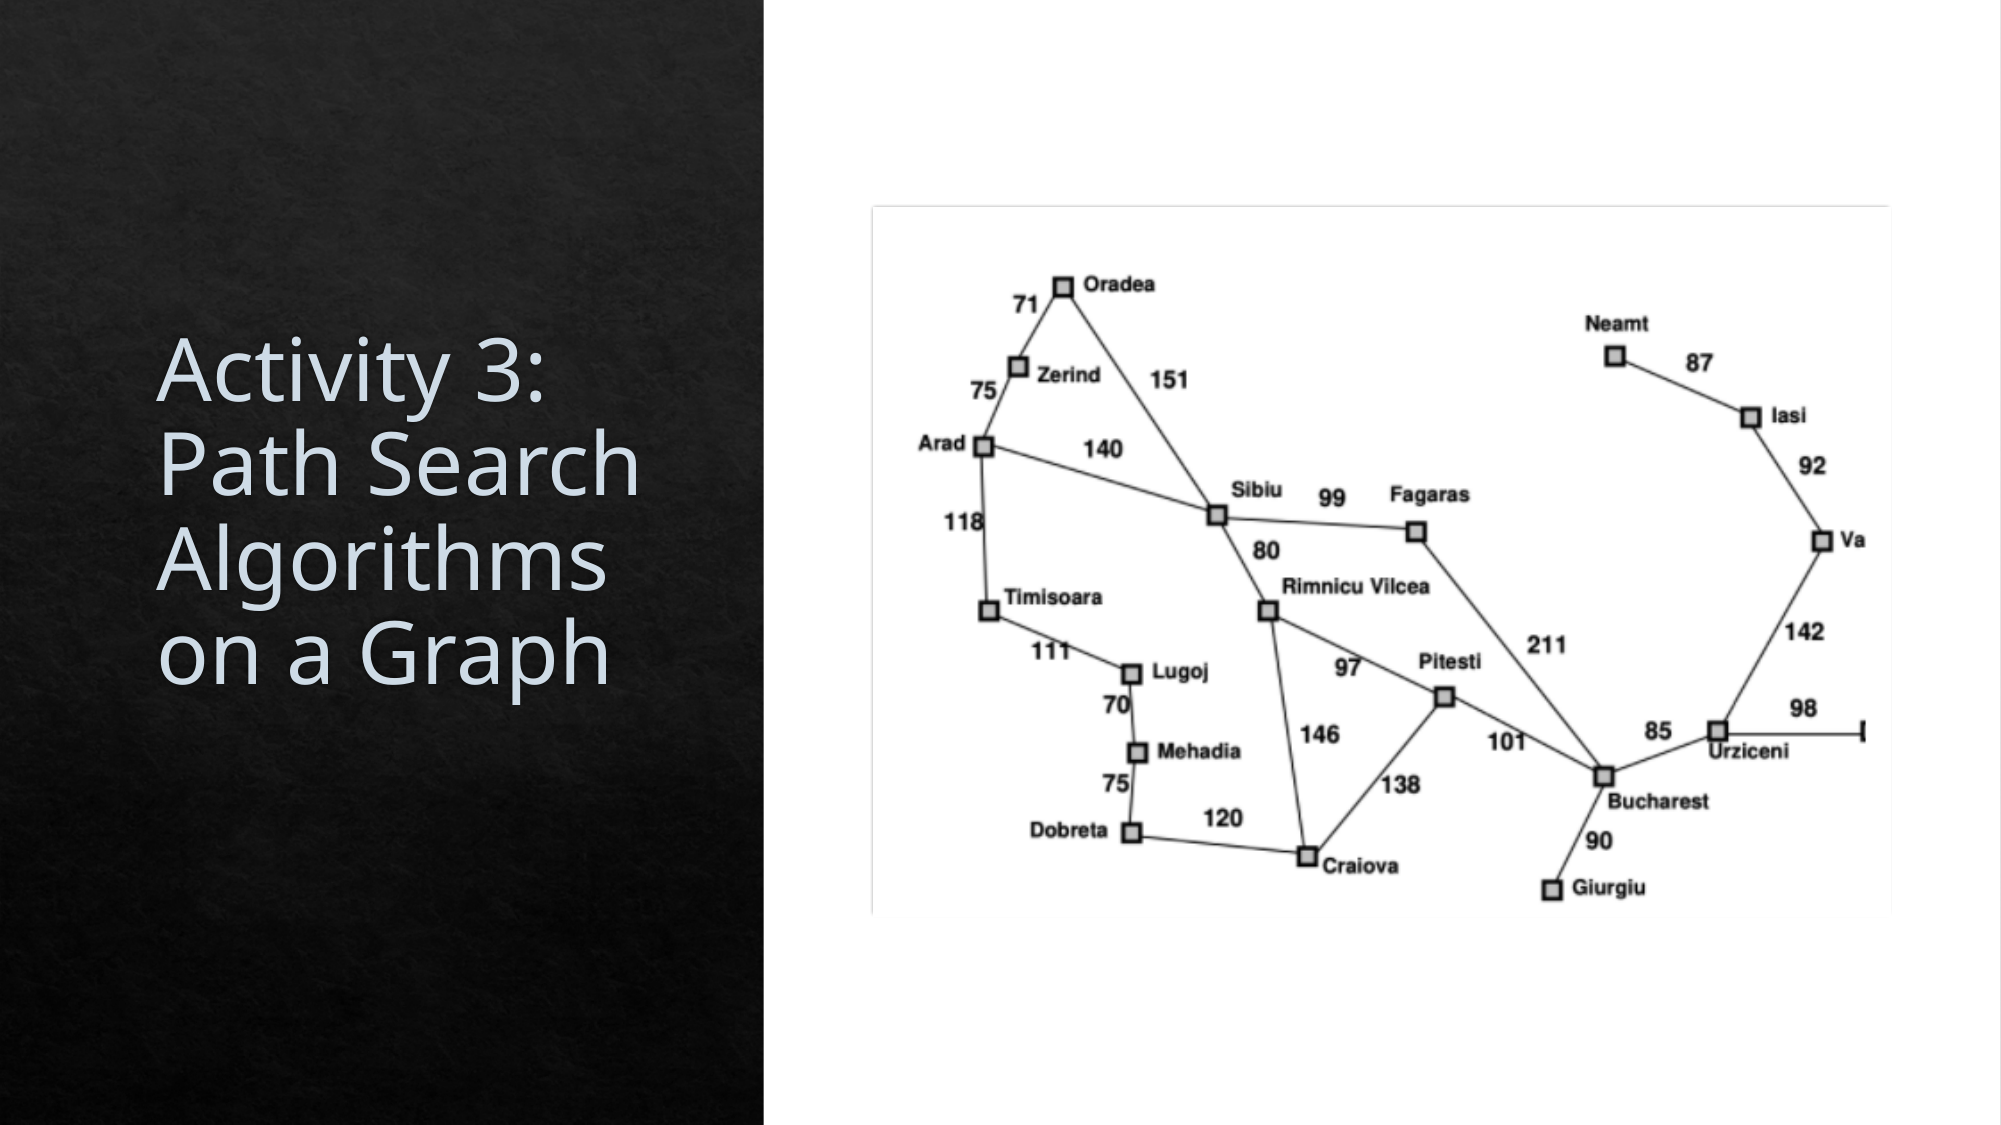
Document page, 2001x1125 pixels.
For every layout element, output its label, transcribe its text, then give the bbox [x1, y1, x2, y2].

text_box [762, 0, 2000, 1125]
text_box [0, 0, 762, 1125]
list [873, 207, 1891, 918]
title Activity 3: Path Search Algorithms on a Graph [141, 137, 697, 712]
